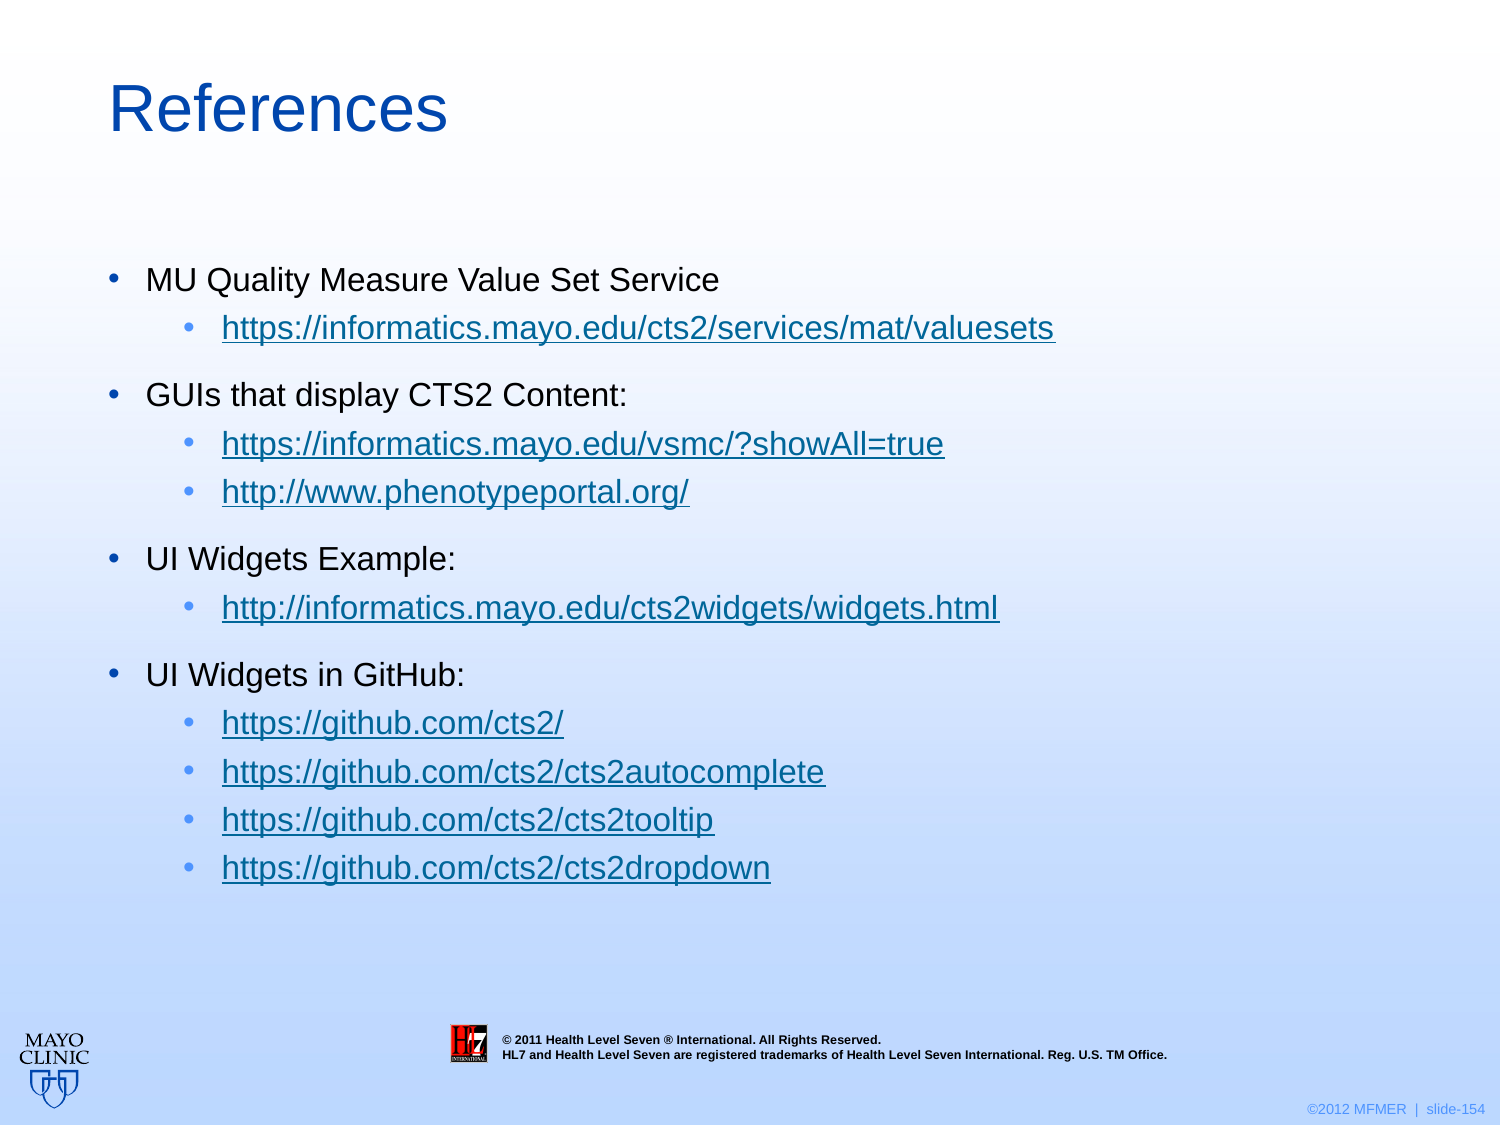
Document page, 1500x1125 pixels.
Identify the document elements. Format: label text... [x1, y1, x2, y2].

list MU Quality Measure Value Set Service https://informatics.mayo.edu/cts2/services/mat/valuesets GUIs that display CTS2 Content: https://informatics.mayo.edu/vsmc/?showAll=true http://www.phenotypeportal.org/ UI Widgets Example: http://informatics.mayo.edu/cts2widgets/widgets.html UI Widgets in GitHub: https://github.com/cts2/ https://github.com/cts2/cts2autocomplete https://github.com/cts2/cts2tooltip https://github.com/cts2/cts2dropdown [108, 224, 1392, 1013]
title References [108, 0, 1392, 224]
picture [0, 0, 1500, 1125]
